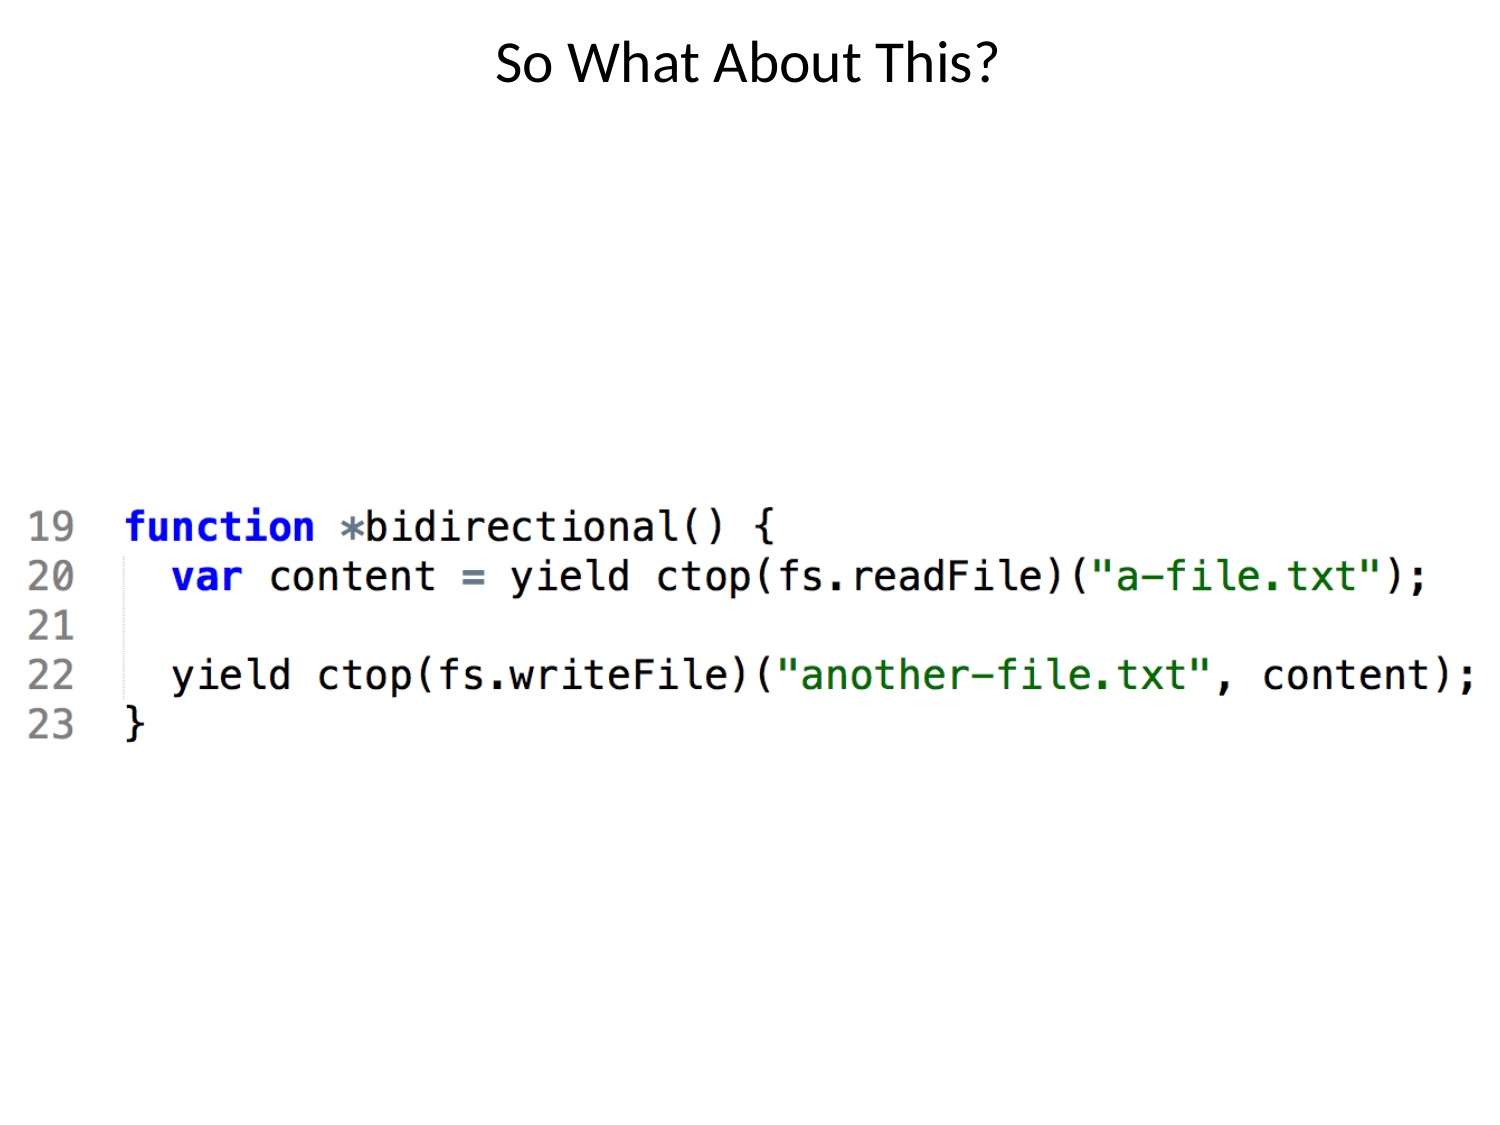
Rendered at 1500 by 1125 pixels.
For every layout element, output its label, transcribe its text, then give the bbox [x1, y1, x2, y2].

title So What About This? [10, 15, 1487, 103]
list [13, 145, 1487, 1103]
